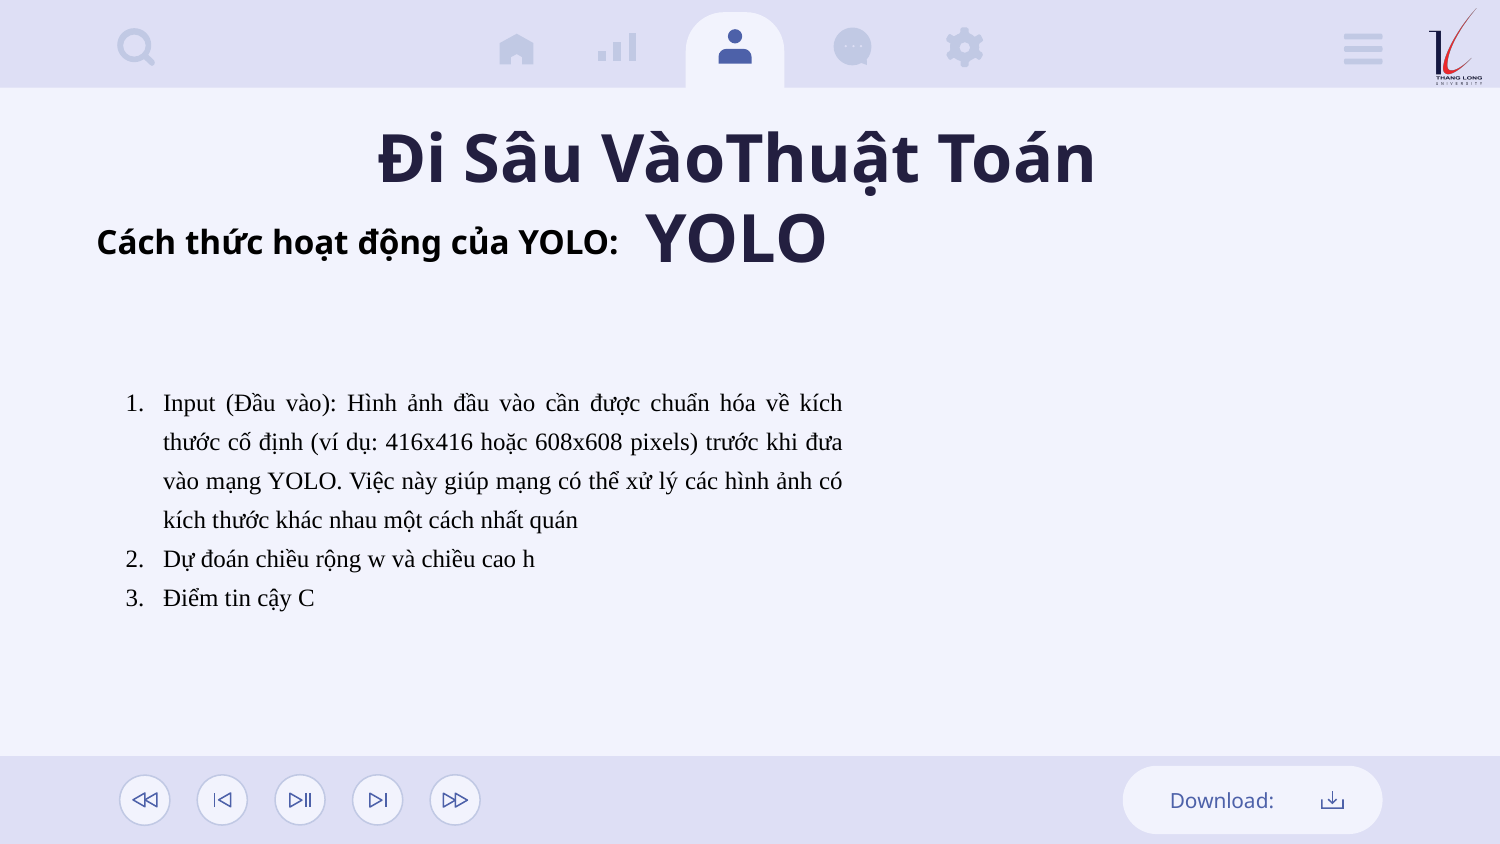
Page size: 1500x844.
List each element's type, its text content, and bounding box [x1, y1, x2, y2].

picture [1429, 8, 1482, 85]
text_box Input (Đầu vào): Hình ảnh đầu vào cần được chuẩn hóa về kích thước cố định (ví dụ: 416x416 hoặc 608x608 pixels) trước khi đưa vào mạng YOLO. Việc này giúp mạng có thể xử lý các hình ảnh có kích thước khác nhau một cách nhất quán Dự đoán chiều rộng w và chiều cao h Điểm tin cậy C [110, 370, 859, 619]
text_box Cách thức hoạt động của YOLO: [81, 214, 708, 269]
text_box Đi Sâu VàoThuật Toán YOLO [318, 108, 1156, 283]
